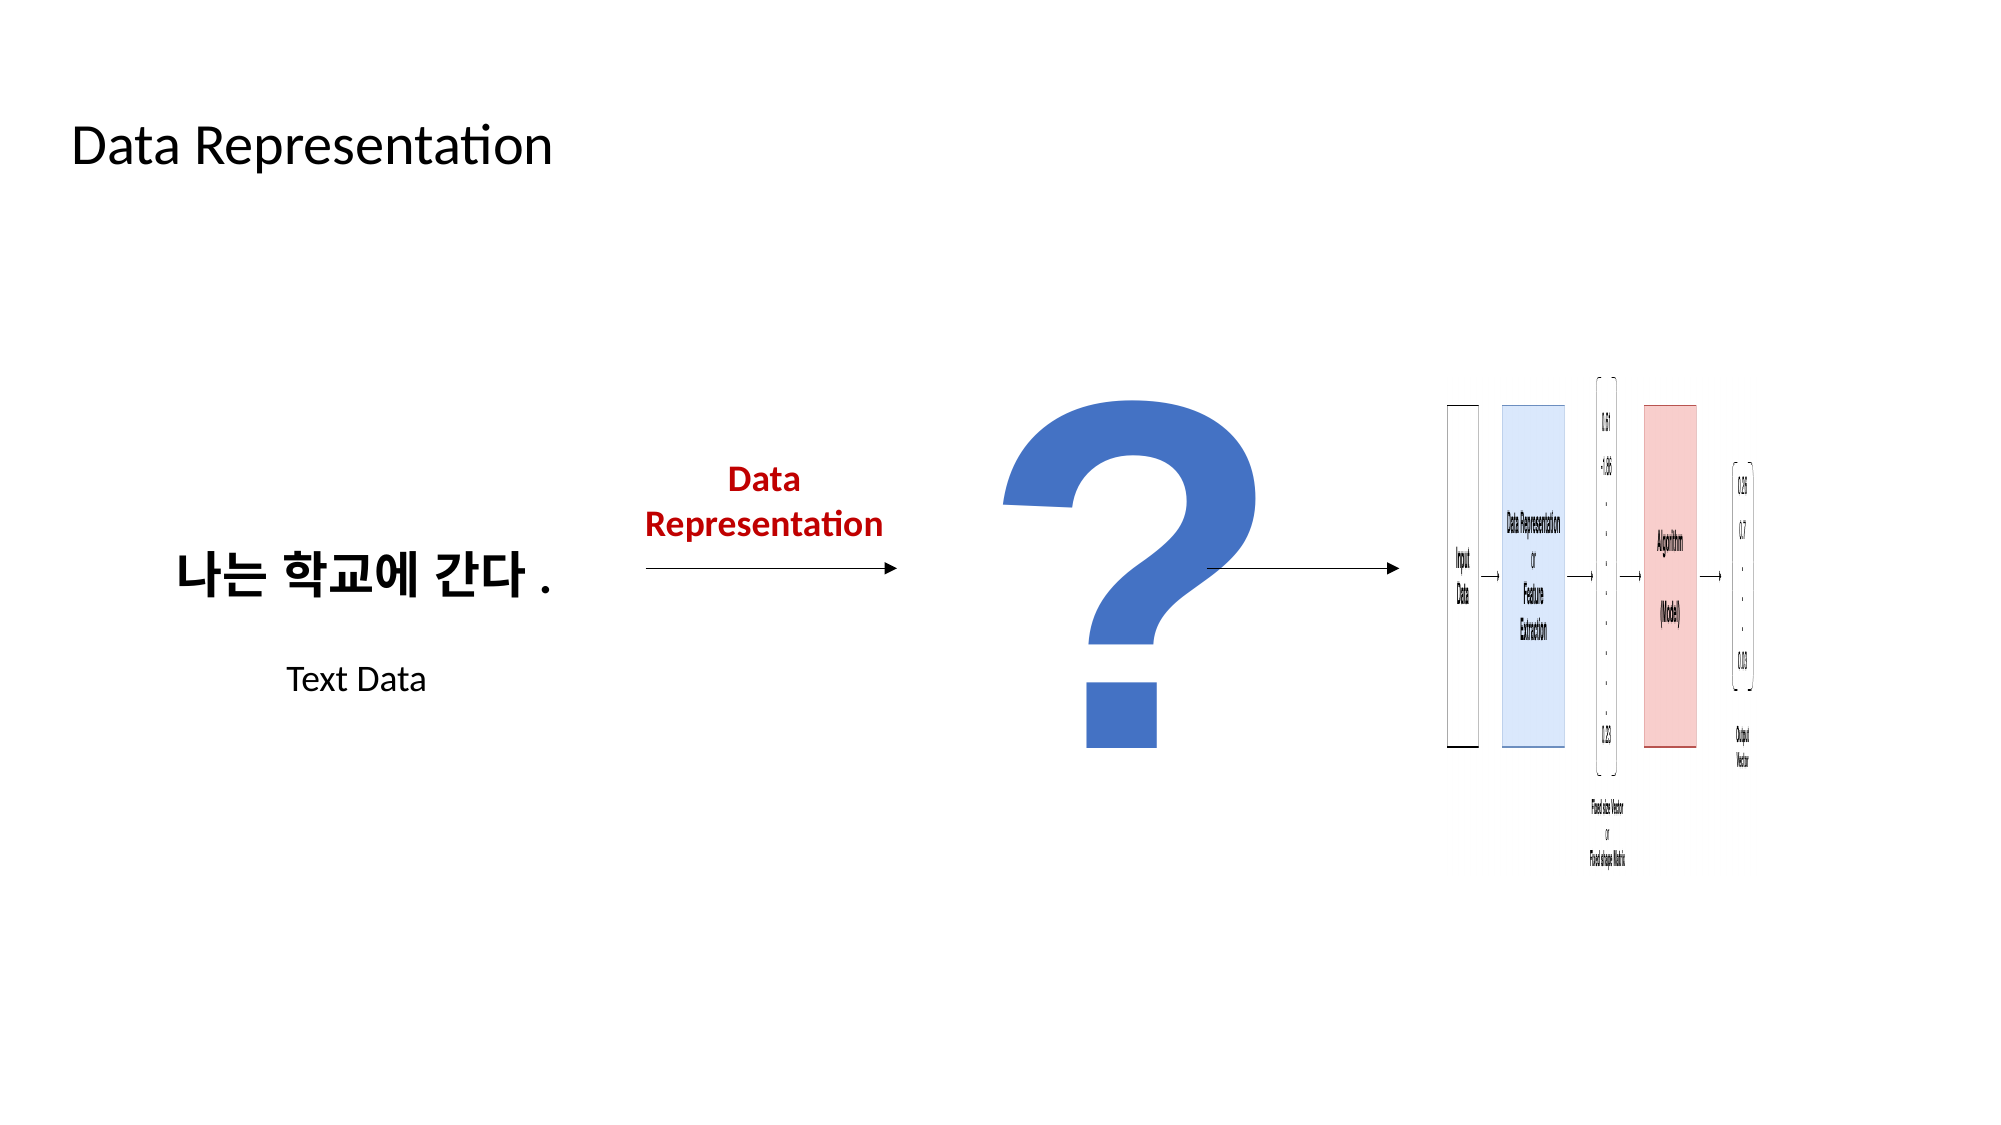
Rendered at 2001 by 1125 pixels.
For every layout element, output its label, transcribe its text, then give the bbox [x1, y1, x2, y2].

text_box 나는 학교에 간다. [161, 535, 580, 611]
text_box ? [965, 243, 1236, 856]
picture [1447, 377, 1762, 876]
text_box Data Representation [630, 446, 899, 552]
text_box Data Representation [56, 98, 570, 184]
text_box Text Data [271, 647, 443, 707]
